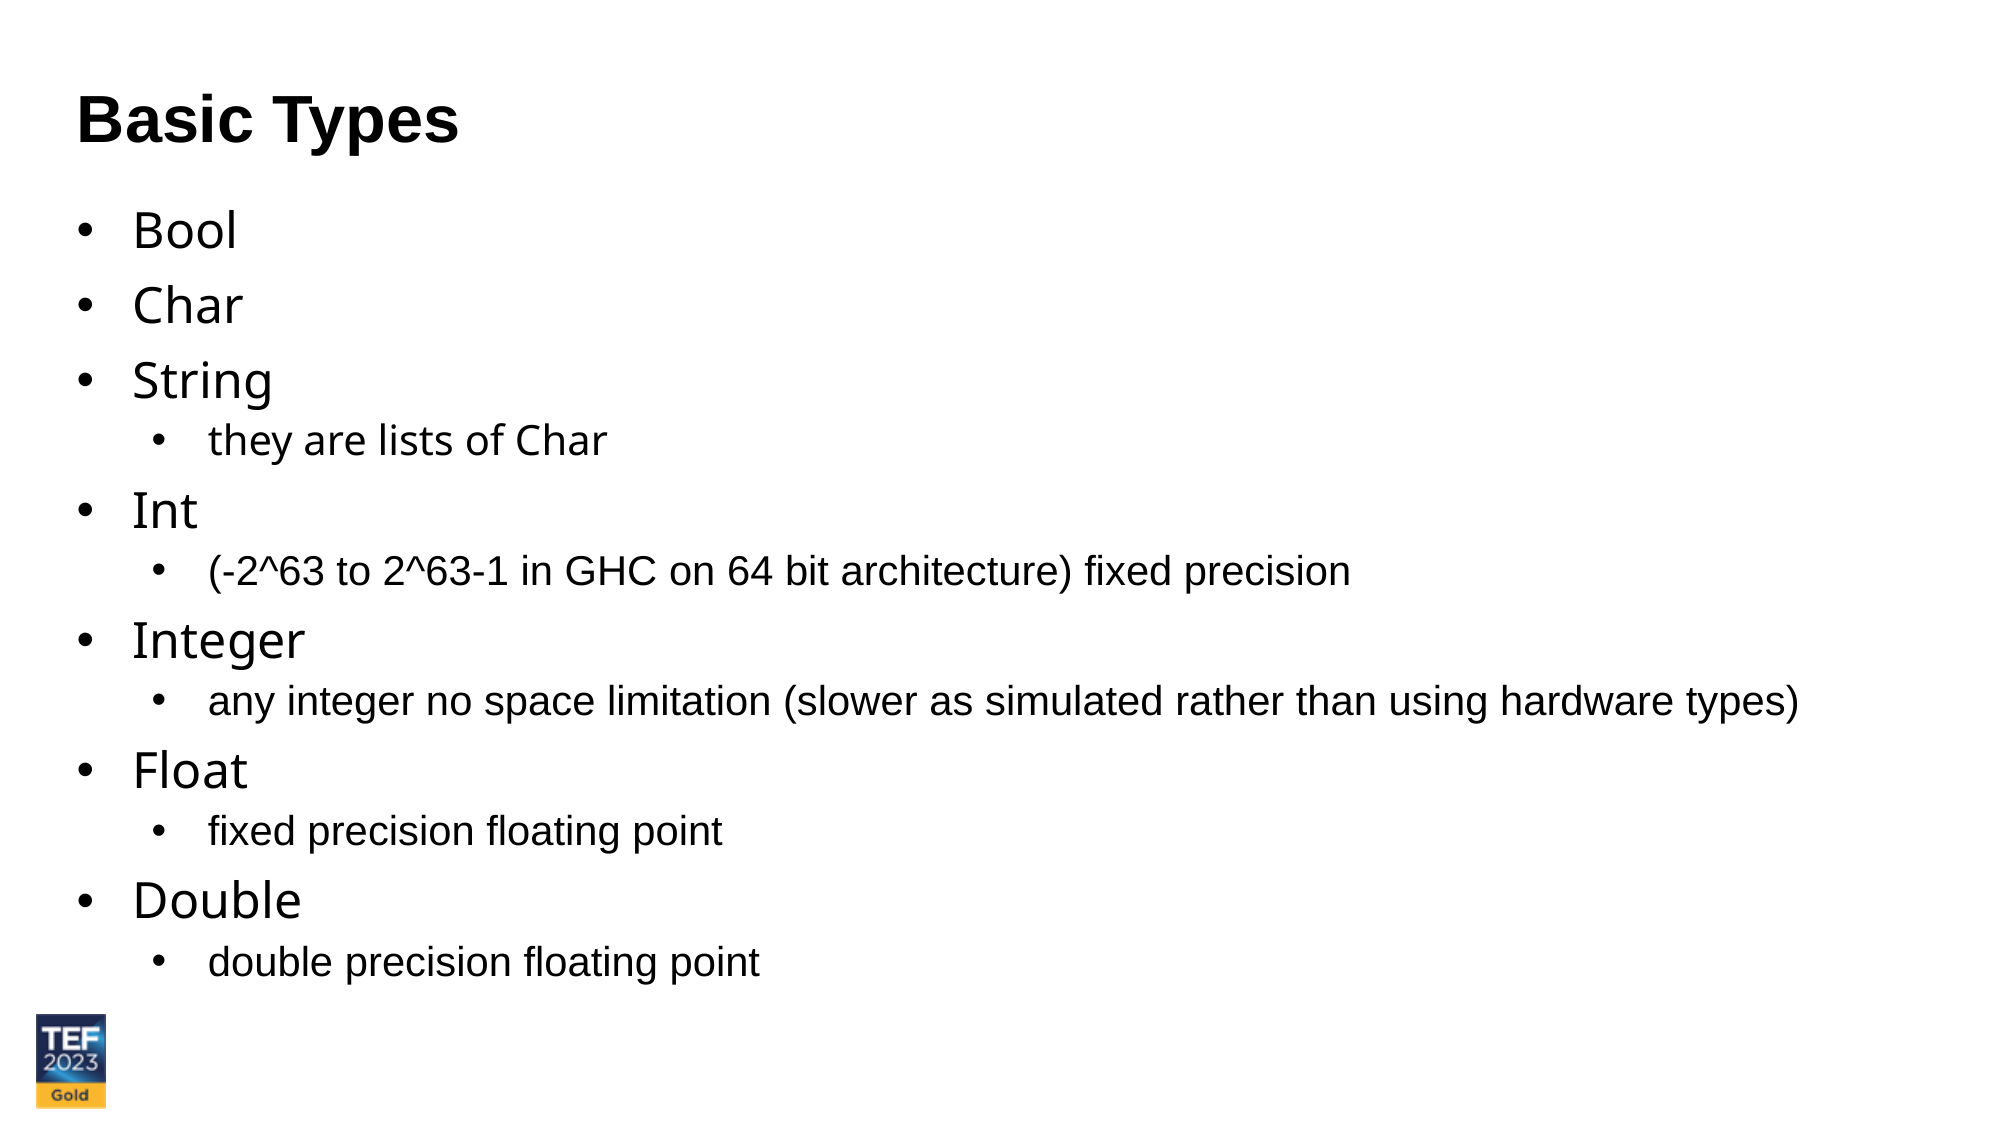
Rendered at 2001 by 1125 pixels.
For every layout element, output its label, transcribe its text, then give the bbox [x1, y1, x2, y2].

text_box Bool Char String they are lists of Char Int (-2^63 to 2^63-1 in GHC on 64 bit architecture) fixed precision Integer any integer no space limitation (slower as simulated rather than using hardware types) Float fixed precision floating point Double double precision floating point [61, 197, 1984, 962]
picture [36, 1014, 106, 1109]
title Basic Types [61, 62, 1783, 165]
